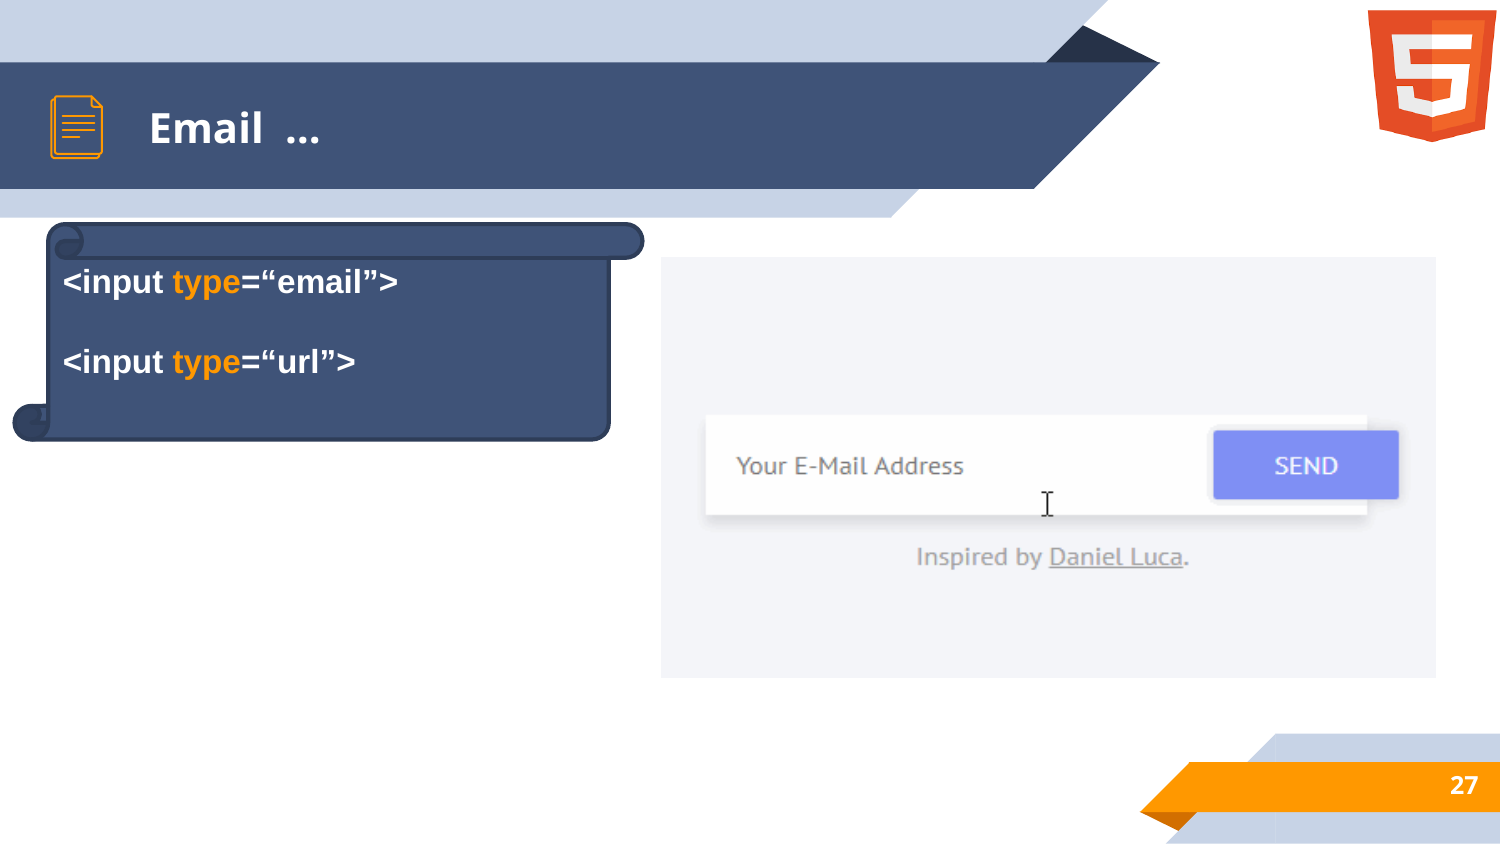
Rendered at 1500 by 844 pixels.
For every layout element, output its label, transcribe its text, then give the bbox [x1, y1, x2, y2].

title Email … [133, 64, 997, 190]
picture [1365, 8, 1500, 144]
text_box <input type=“email”> <input type=“url”> [12, 222, 645, 442]
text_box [50, 96, 103, 159]
slide_number 27 [1249, 760, 1494, 813]
picture [661, 257, 1437, 678]
